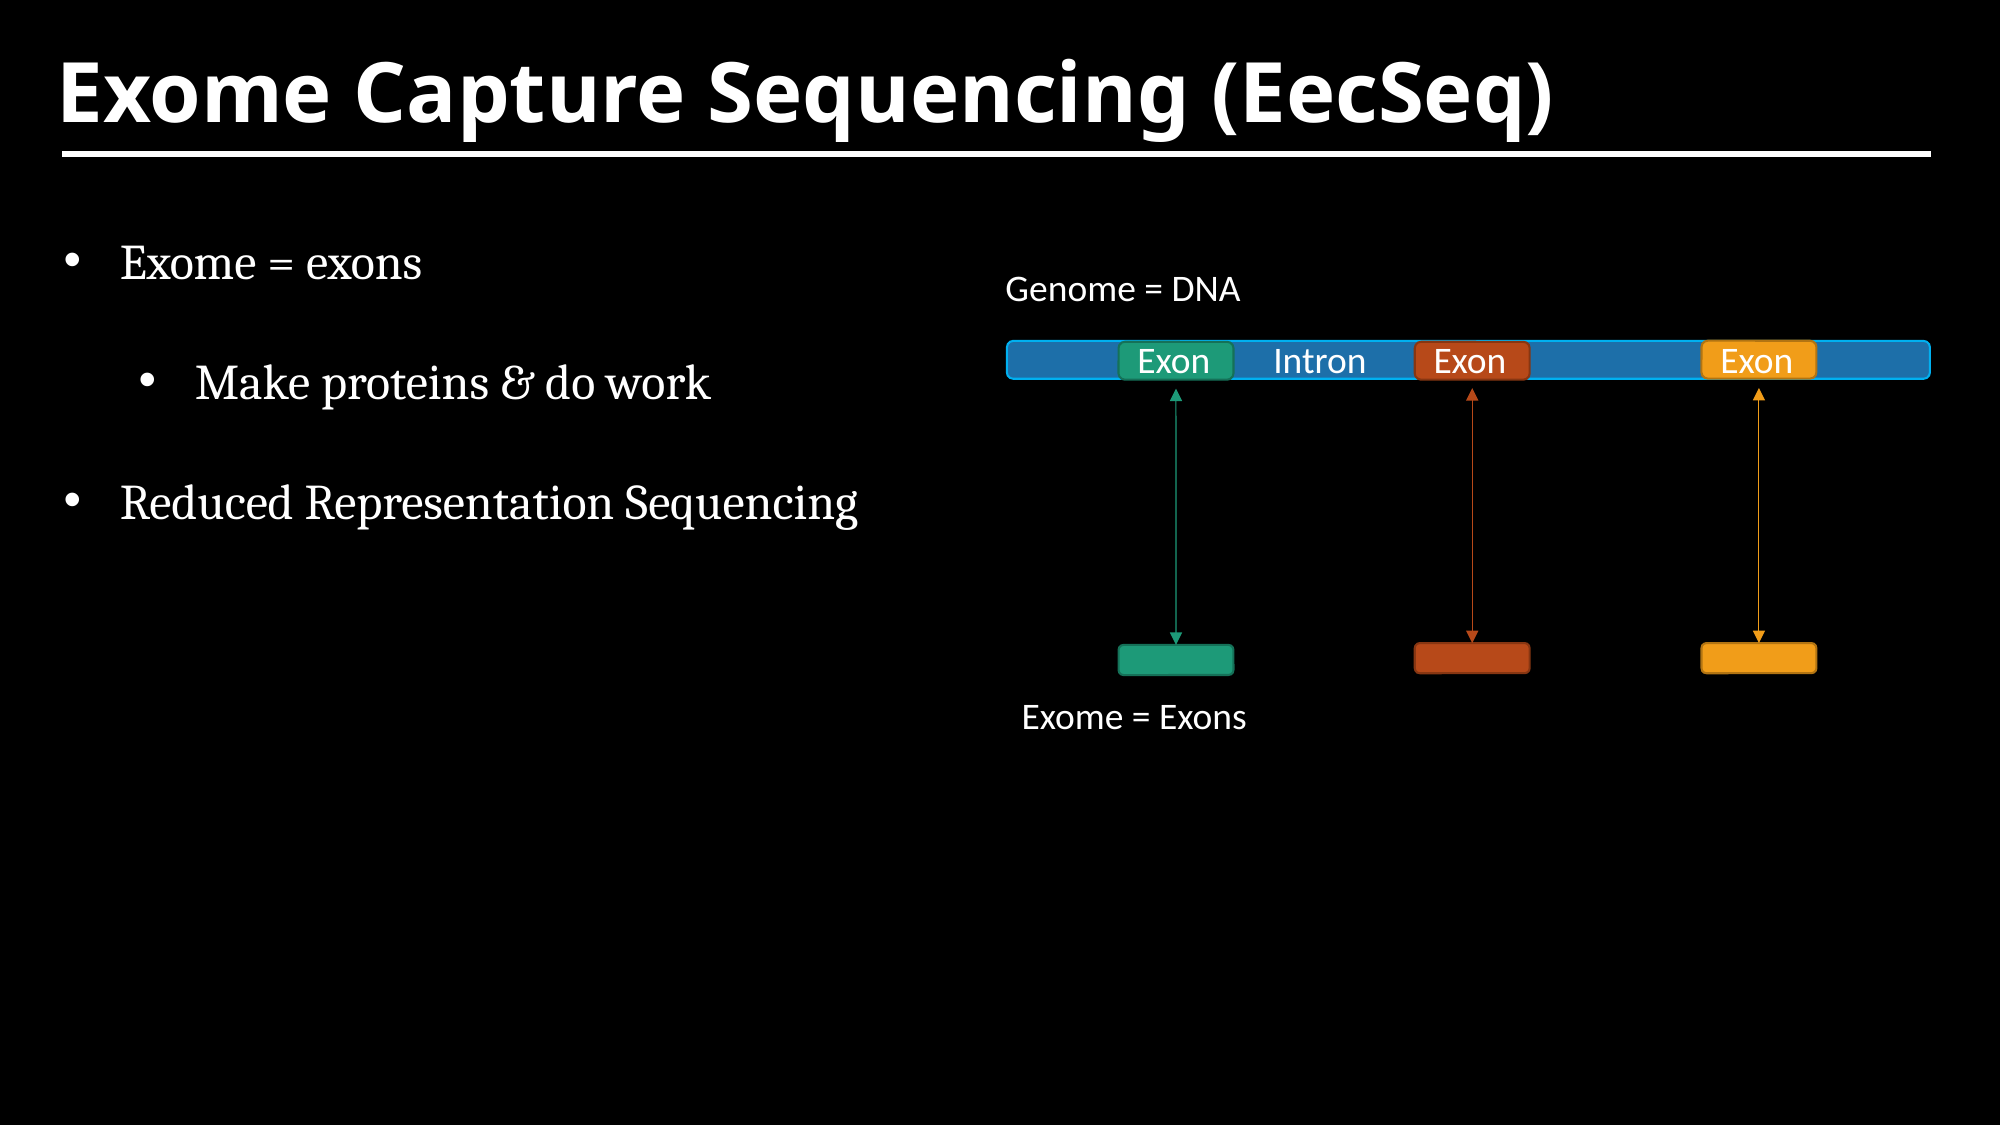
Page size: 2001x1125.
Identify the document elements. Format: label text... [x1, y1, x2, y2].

text_box [1526, 339, 1705, 380]
text_box Exome = Exons [1006, 684, 1276, 745]
text_box [1393, 339, 1418, 380]
text_box [1413, 341, 1418, 380]
text_box [1813, 340, 1818, 379]
text_box Genome = DNA [990, 256, 1276, 317]
text_box [1413, 642, 1531, 675]
text_box Exon [1418, 328, 1526, 389]
text_box [1117, 341, 1122, 380]
title Exome Capture Sequencing (EecSeq) [41, 0, 1959, 248]
text_box [1230, 341, 1235, 380]
text_box [1526, 341, 1531, 381]
text_box Exon [1122, 328, 1230, 389]
text_box Exome = exons Make proteins & do work Reduced Representation Sequencing [48, 162, 923, 537]
text_box [1005, 339, 1122, 380]
text_box [1700, 340, 1705, 379]
text_box [1230, 339, 1258, 380]
text_box Exon [1705, 328, 1813, 388]
text_box Intron [1258, 328, 1393, 389]
text_box [1700, 642, 1818, 675]
text_box [1117, 643, 1235, 677]
text_box [1813, 339, 1931, 380]
